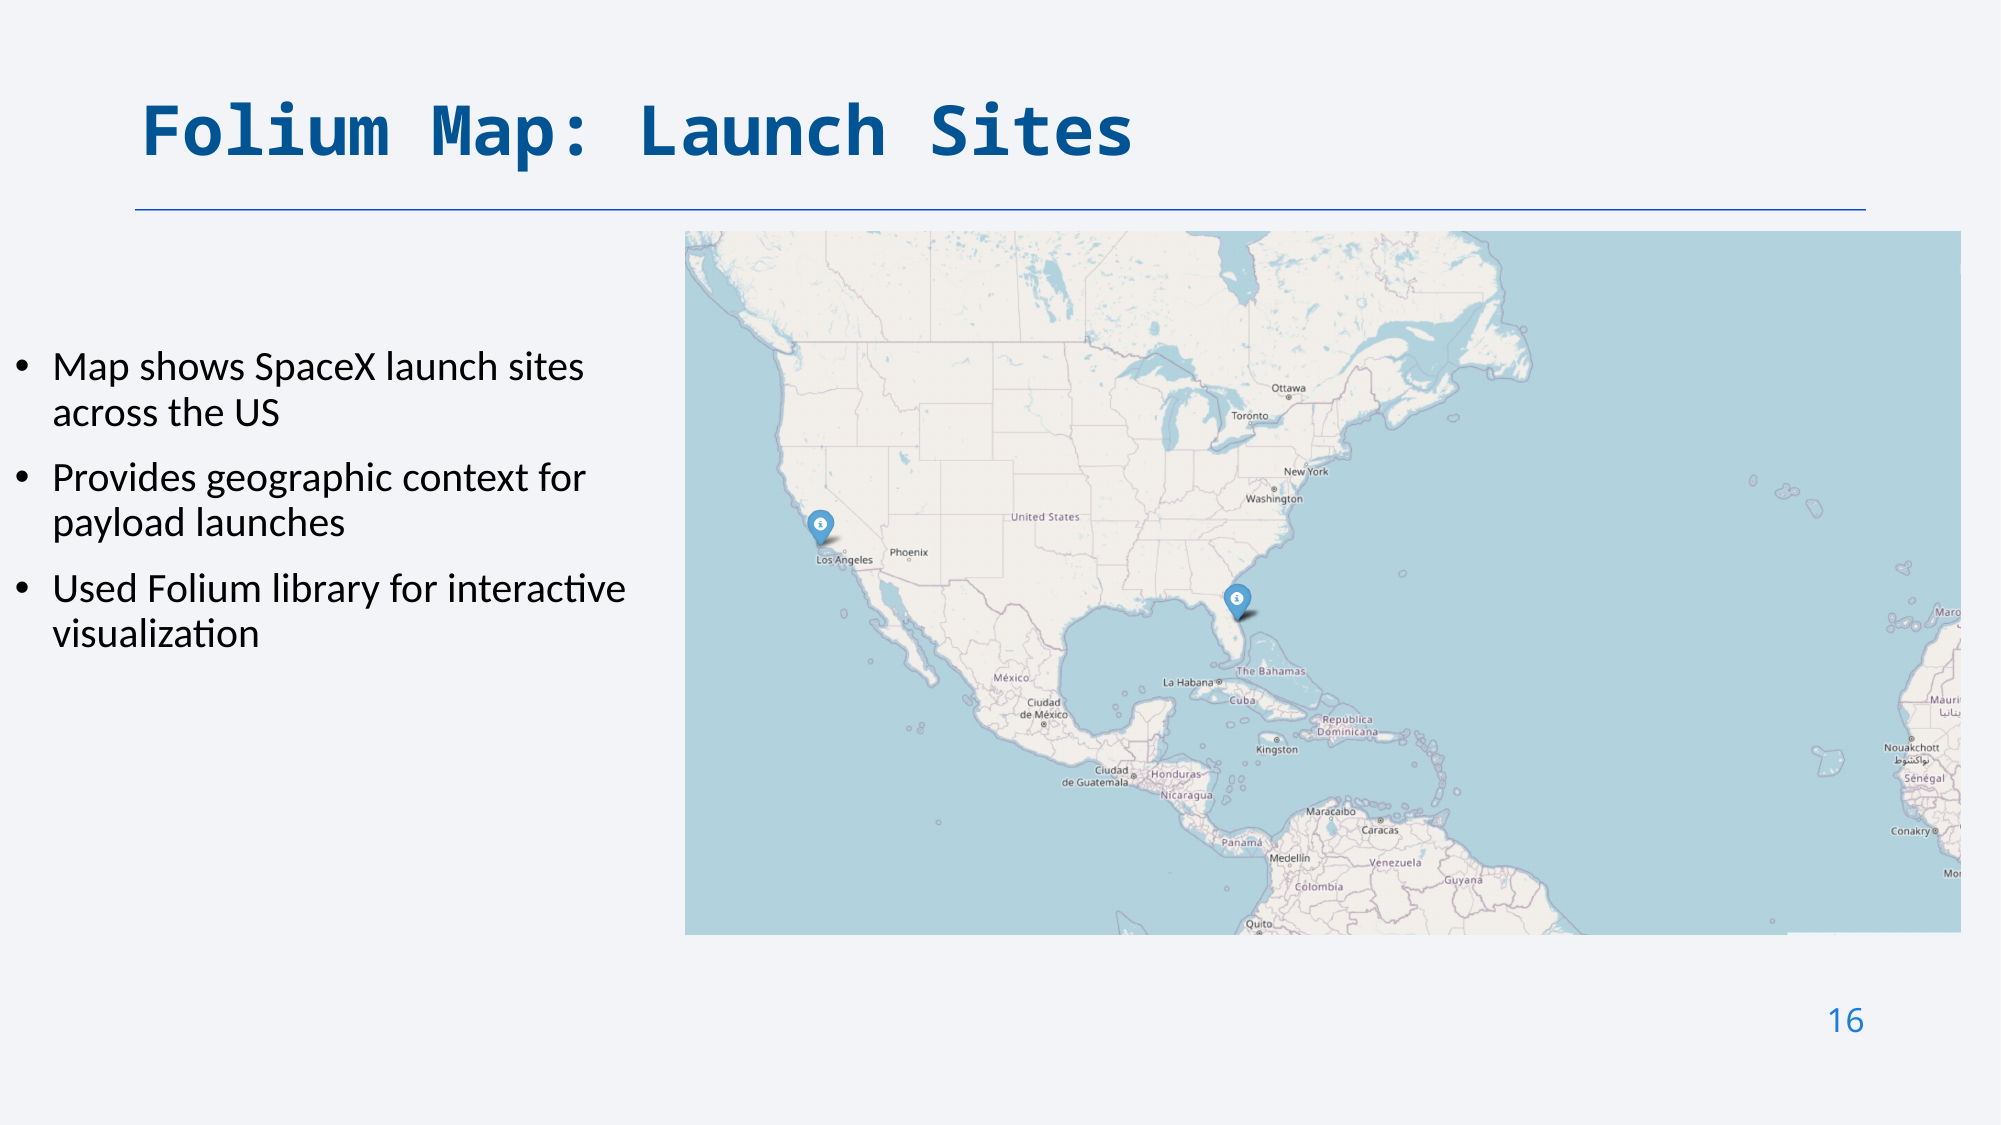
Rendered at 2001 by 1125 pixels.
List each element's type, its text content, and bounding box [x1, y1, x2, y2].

text_box Folium Map: Launch Sites [126, 88, 1852, 179]
picture [0, 0, 2001, 1125]
slide_number 16 [1429, 988, 1880, 1055]
list Map shows SpaceX launch sites across the US Provides geographic context for payload launches Used Folium library for interactive visualization [0, 337, 646, 963]
